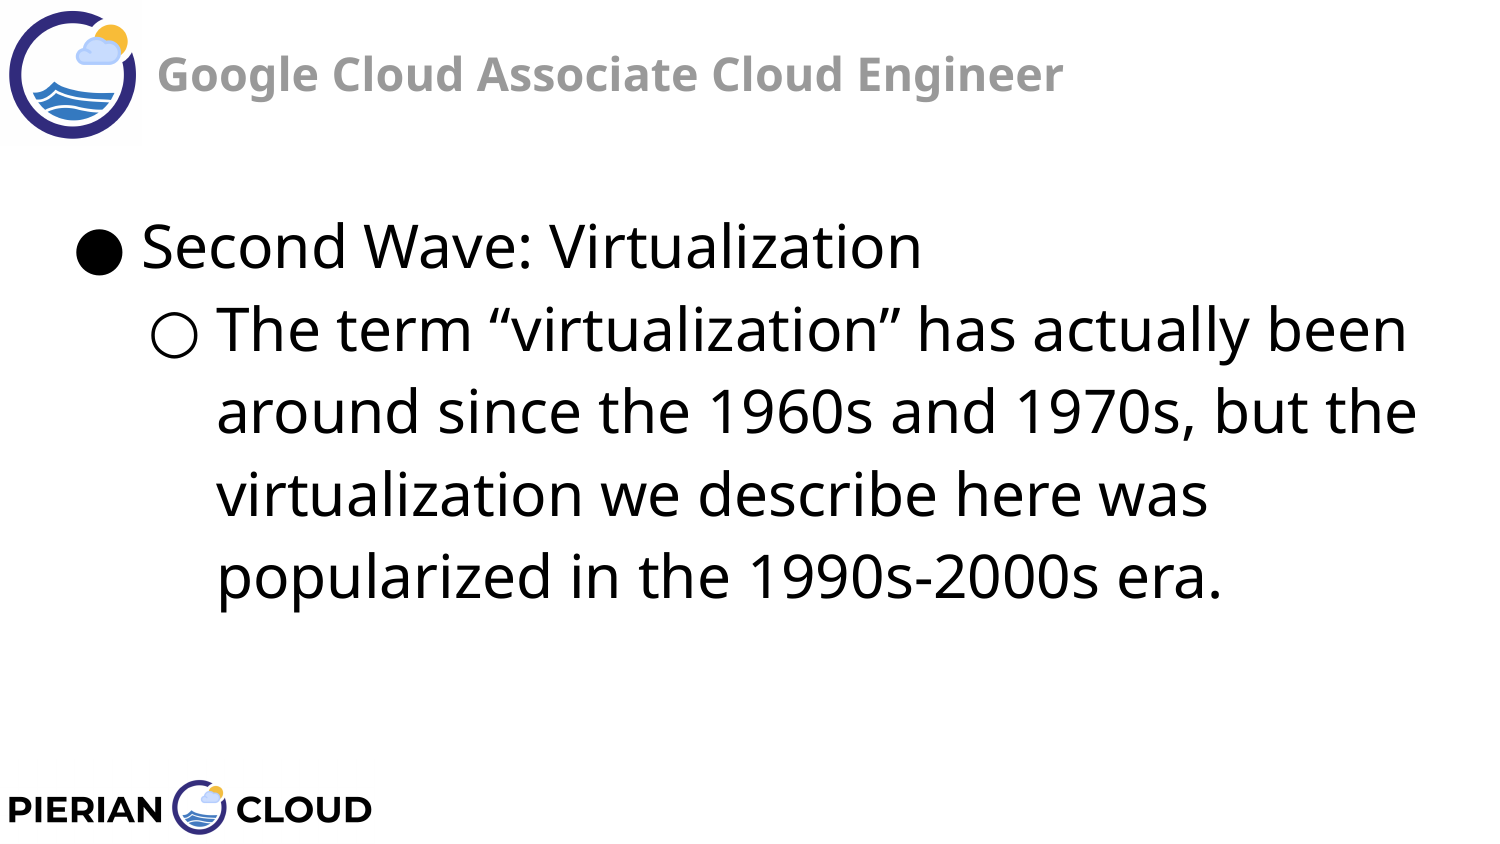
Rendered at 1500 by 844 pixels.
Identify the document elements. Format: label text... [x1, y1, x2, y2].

picture [0, 0, 142, 146]
title Google Cloud Associate Cloud Engineer [146, 25, 1420, 120]
picture [0, 758, 375, 844]
subtitle Second Wave: Virtualization The term “virtualization” has actually been around since the 1960s and 1970s, but the virtualization we describe here was popularized in the 1990s-2000s era. [51, 189, 1476, 750]
